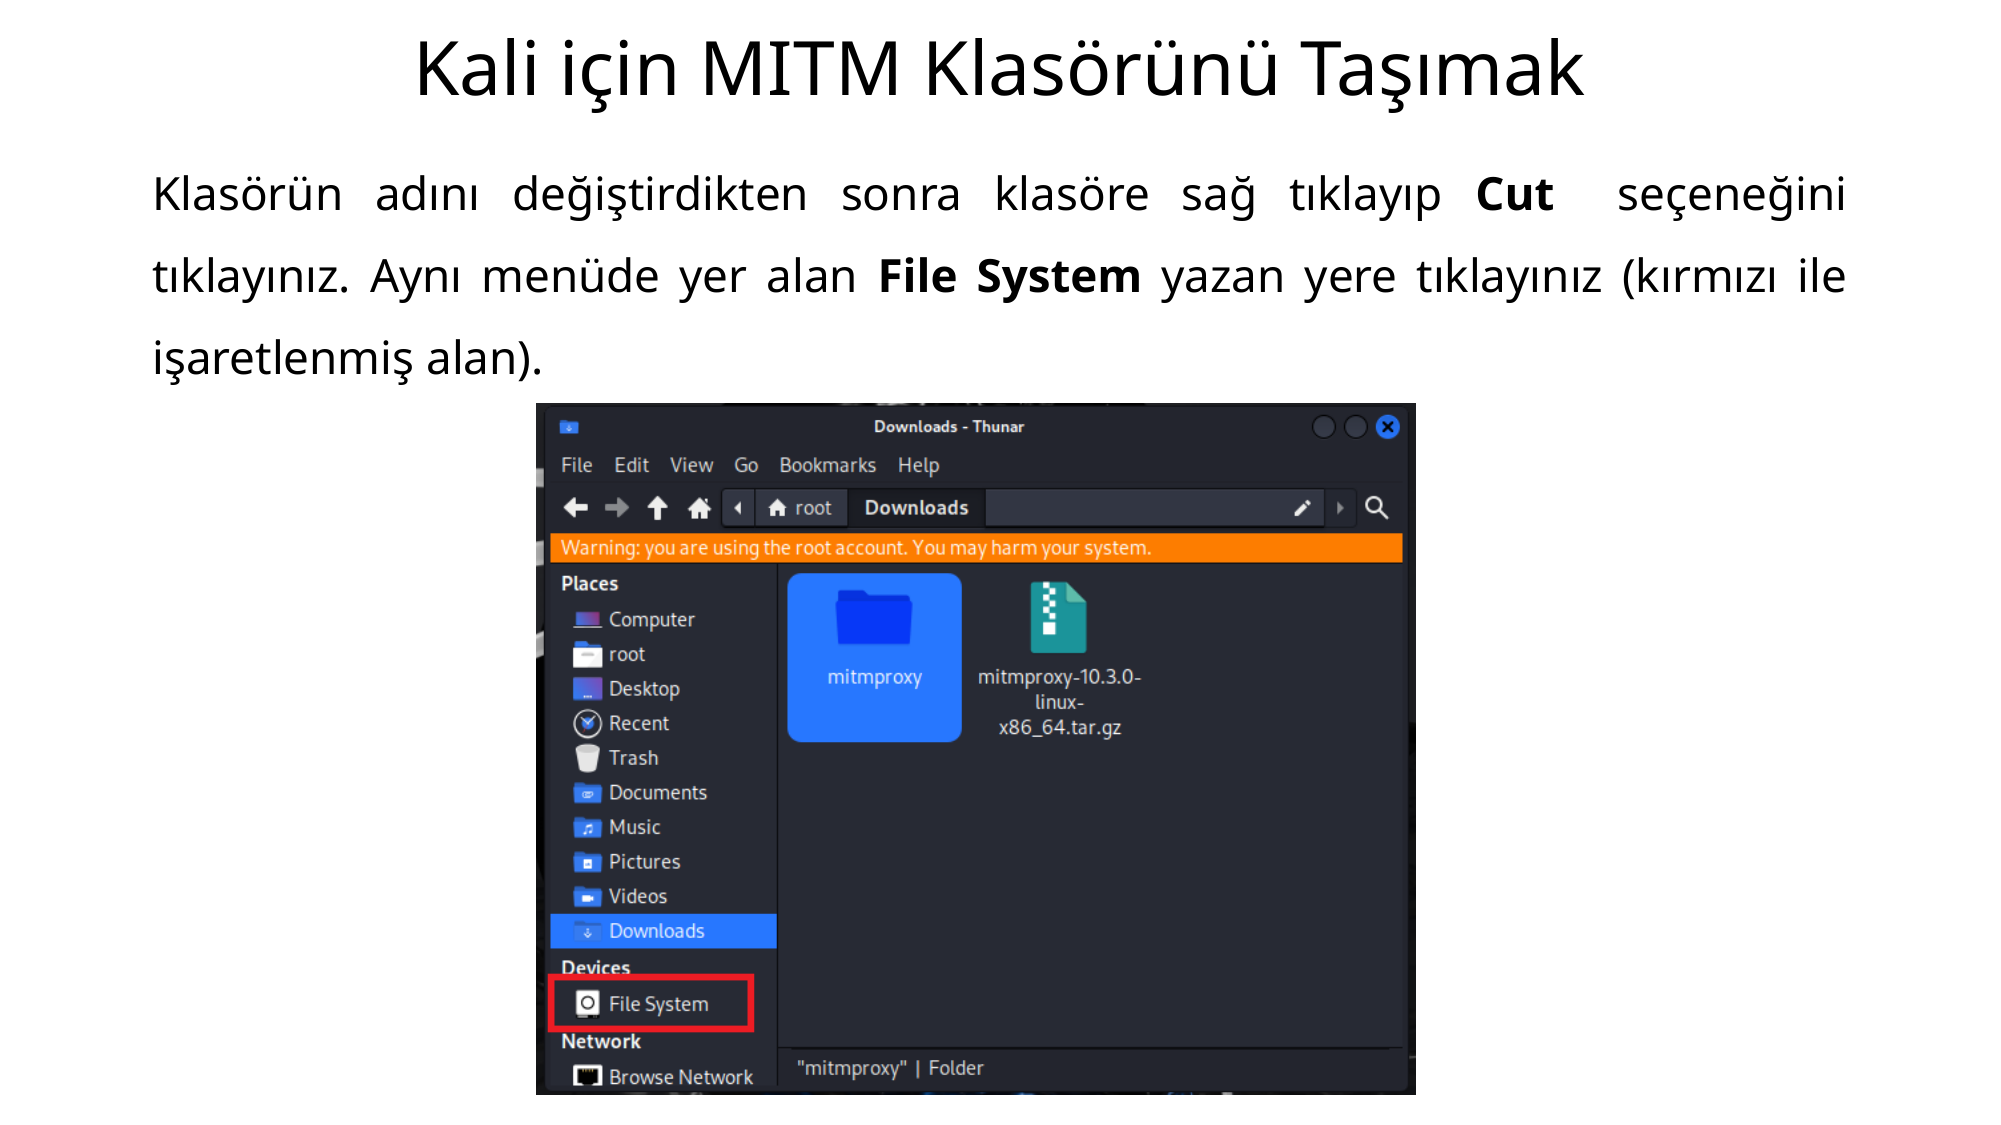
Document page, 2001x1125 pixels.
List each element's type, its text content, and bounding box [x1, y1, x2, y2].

title Kali için MITM Klasörünü Taşımak [137, 18, 1863, 112]
picture [536, 402, 1417, 1096]
list Klasörün adını değiştirdikten sonra klasöre sağ tıklayıp Cut seçeneğini tıklayınız. Aynı menüde yer alan File System yazan yere tıklayınız (kırmızı ile işaretlenmiş alan). [137, 129, 1863, 1014]
